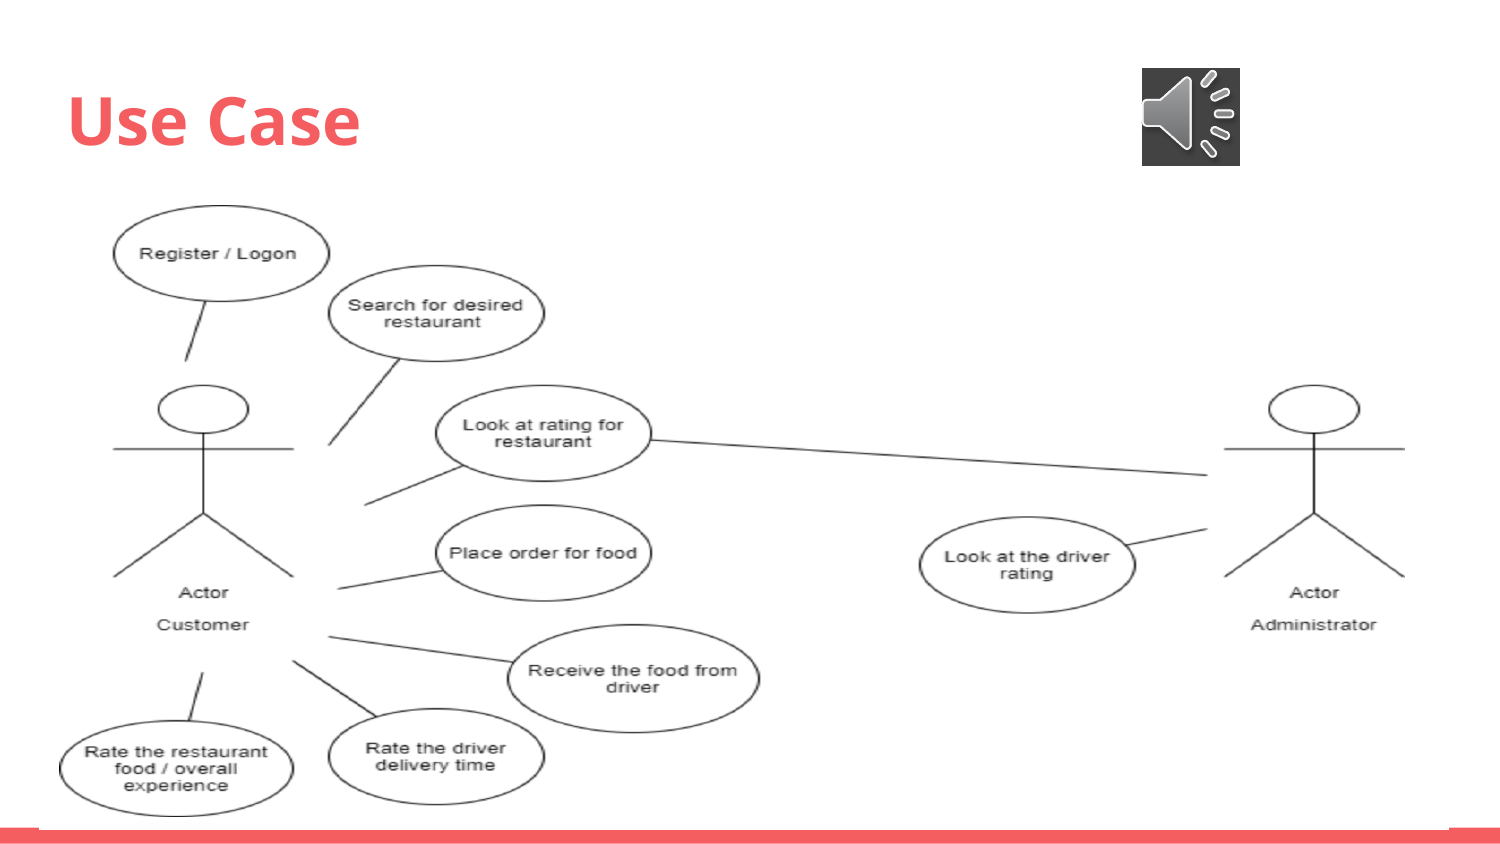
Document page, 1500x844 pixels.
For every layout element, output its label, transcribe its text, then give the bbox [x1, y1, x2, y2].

title Use Case [51, 64, 1449, 167]
picture [1140, 66, 1241, 168]
picture [39, 188, 1450, 830]
